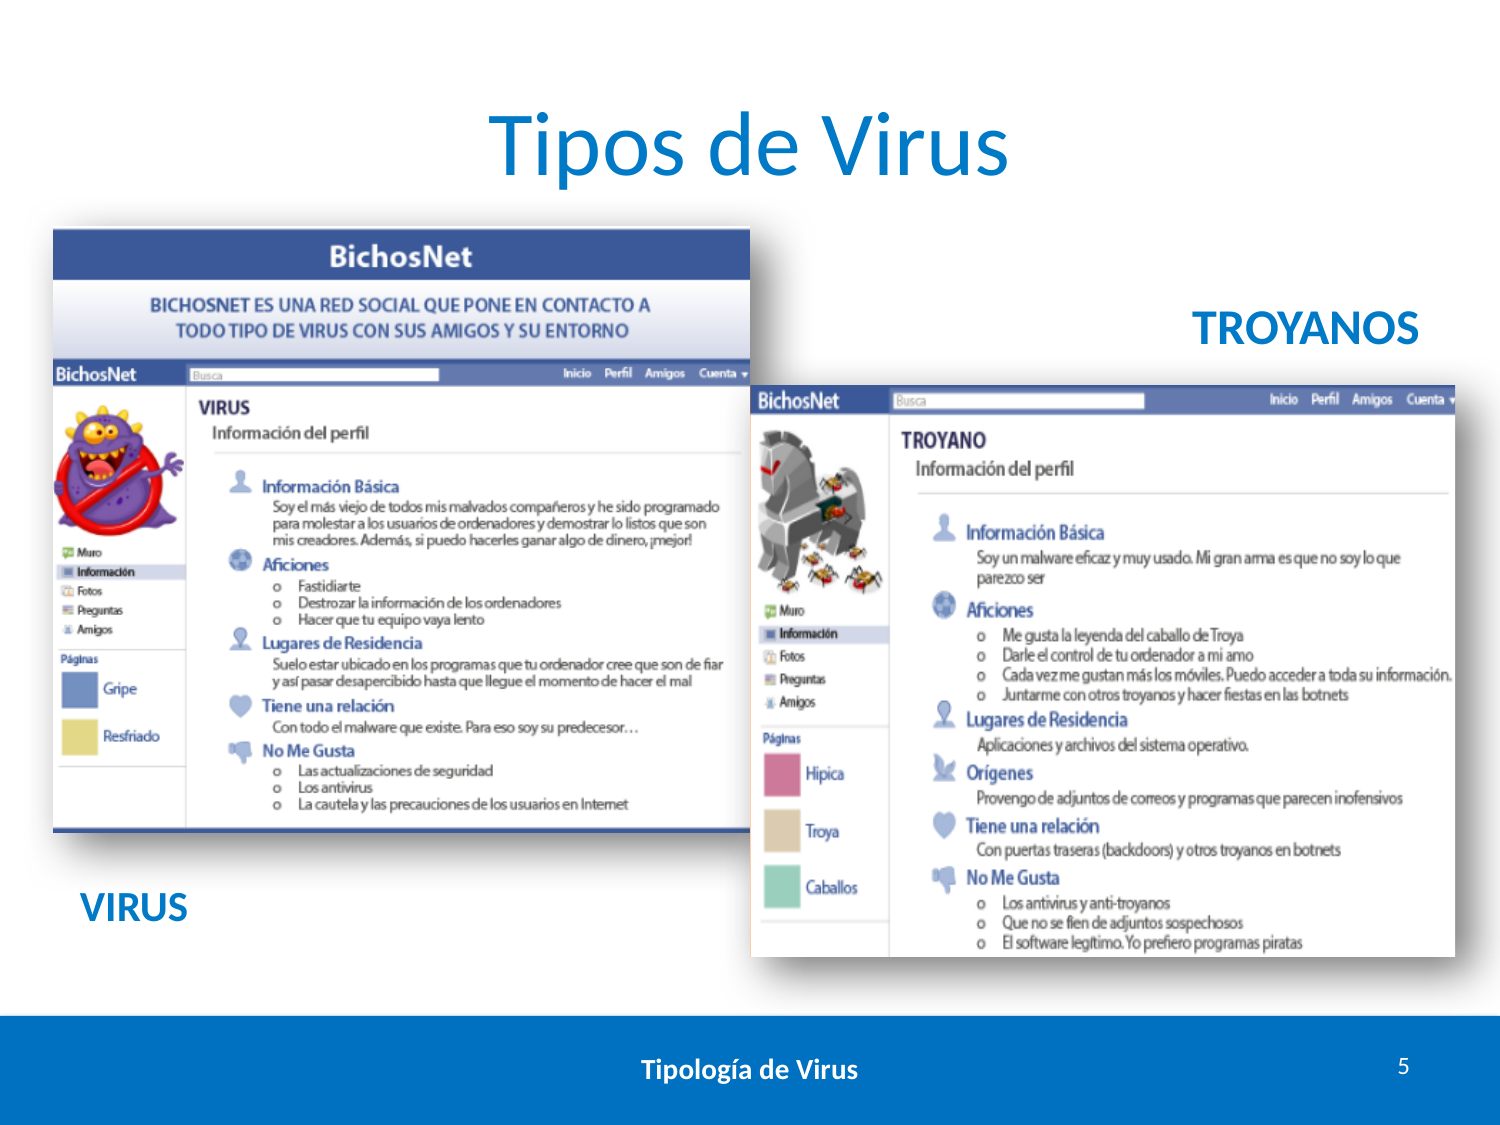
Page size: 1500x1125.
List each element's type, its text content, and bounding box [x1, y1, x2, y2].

list TROYANOS [873, 256, 1436, 362]
list VIRUS [65, 871, 290, 976]
title Tipos de Virus [75, 45, 1425, 233]
slide_number 5 [1250, 1042, 1425, 1103]
footer Tipología de Virus [277, 1042, 1223, 1103]
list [52, 226, 751, 833]
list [749, 385, 1456, 957]
